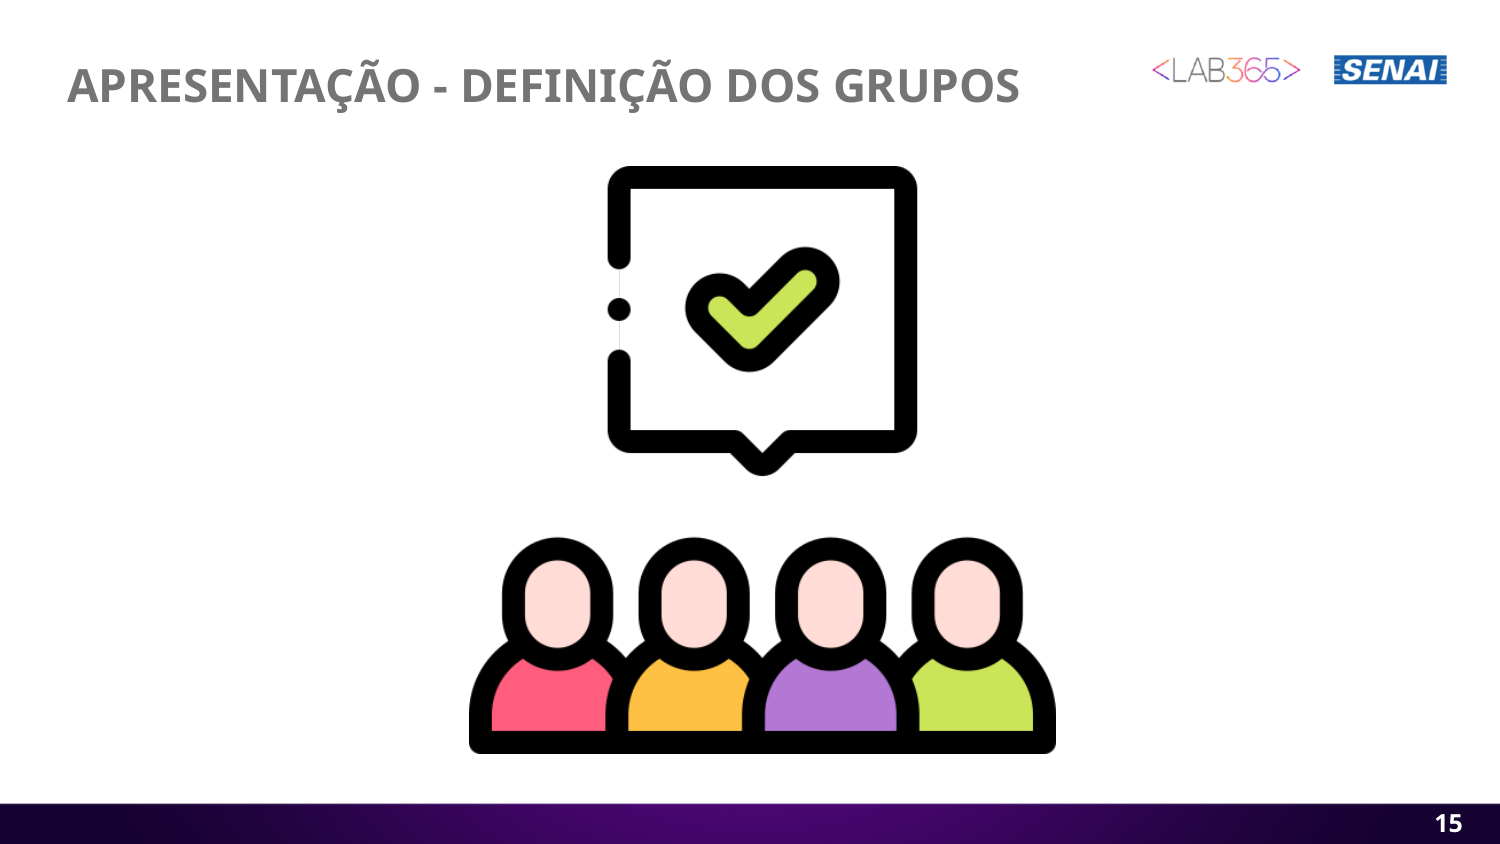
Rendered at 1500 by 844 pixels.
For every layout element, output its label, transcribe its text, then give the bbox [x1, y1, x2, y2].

slide_number ‹#› [1403, 804, 1494, 844]
picture [0, 0, 1500, 844]
title APRESENTAÇÃO - DEFINIÇÃO DOS GRUPOS [52, 49, 1448, 120]
